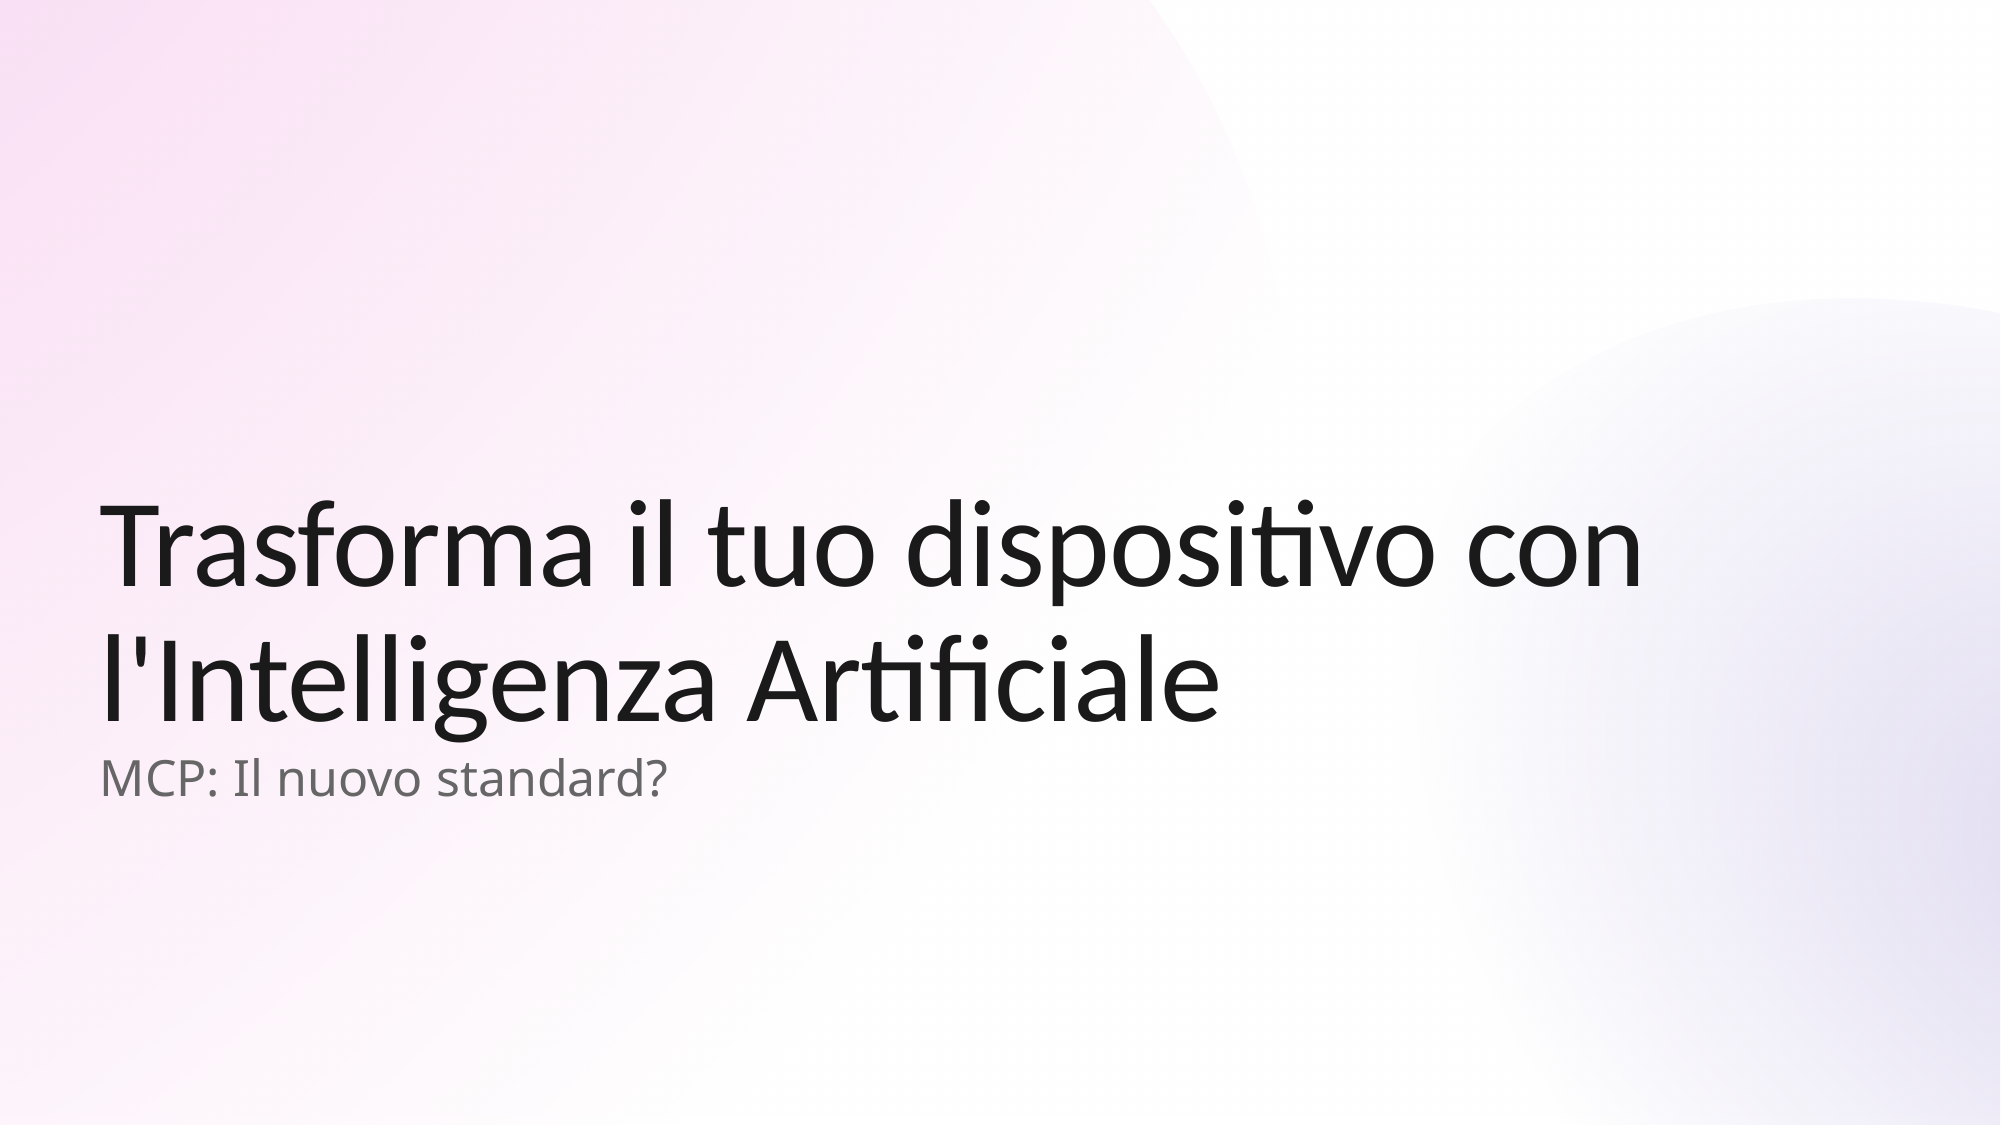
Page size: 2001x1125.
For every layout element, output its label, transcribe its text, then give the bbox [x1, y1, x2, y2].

picture [0, 0, 2001, 1125]
title Trasforma il tuo dispositivo con l'Intelligenza Artificiale [99, 280, 1657, 749]
list MCP: Il nuovo standard? [99, 752, 1657, 999]
